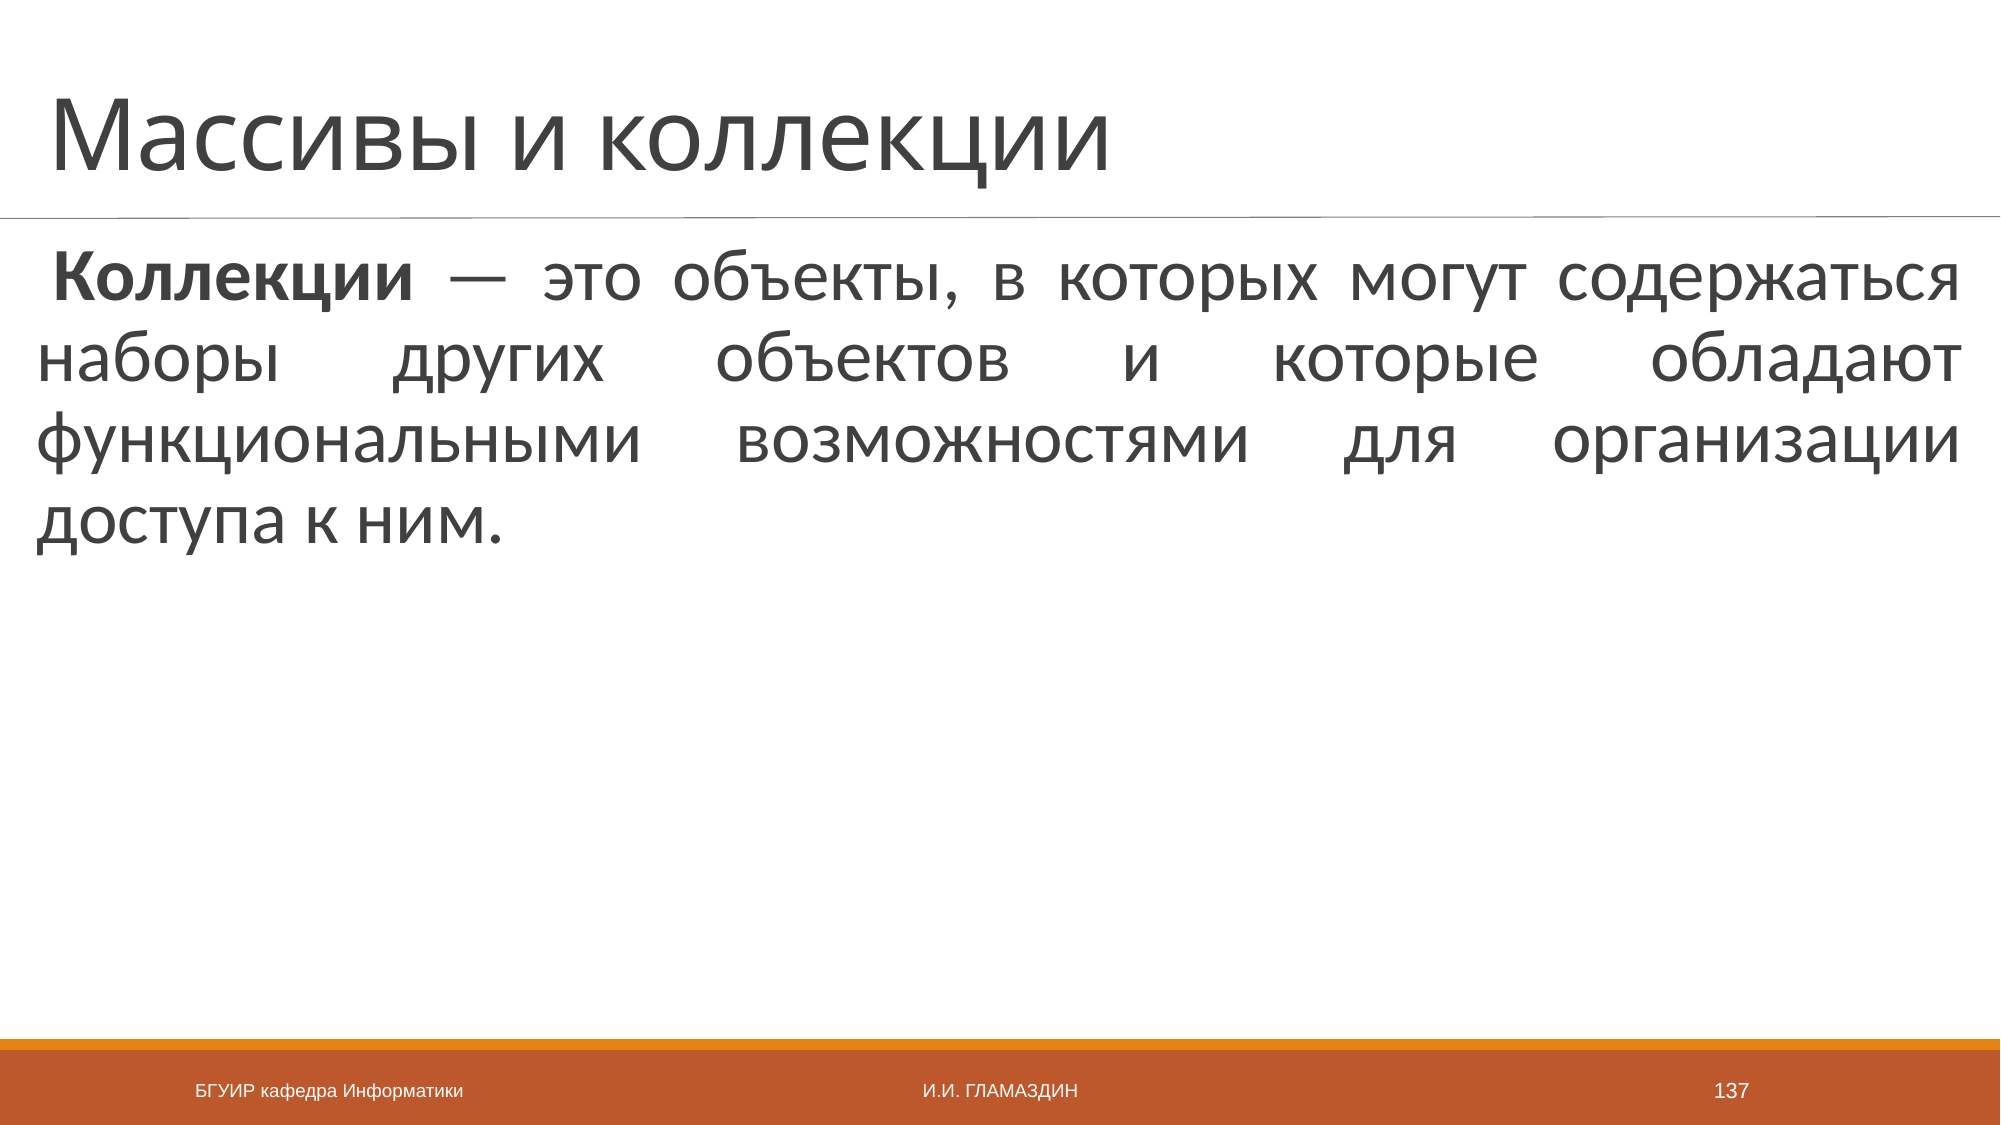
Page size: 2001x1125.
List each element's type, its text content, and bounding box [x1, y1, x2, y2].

footer И.И. Гламаздин [604, 1059, 1396, 1120]
slide_number 137 [1624, 1059, 1840, 1120]
list Коллекции — это объекты, в которых могут содержаться наборы других объектов и которые обладают функциональными возможностями для организации доступа к ним. [36, 228, 1964, 1030]
slide_number БГУИР кафедра Информатики [180, 1059, 586, 1120]
title Массивы и коллекции [32, 47, 1967, 198]
